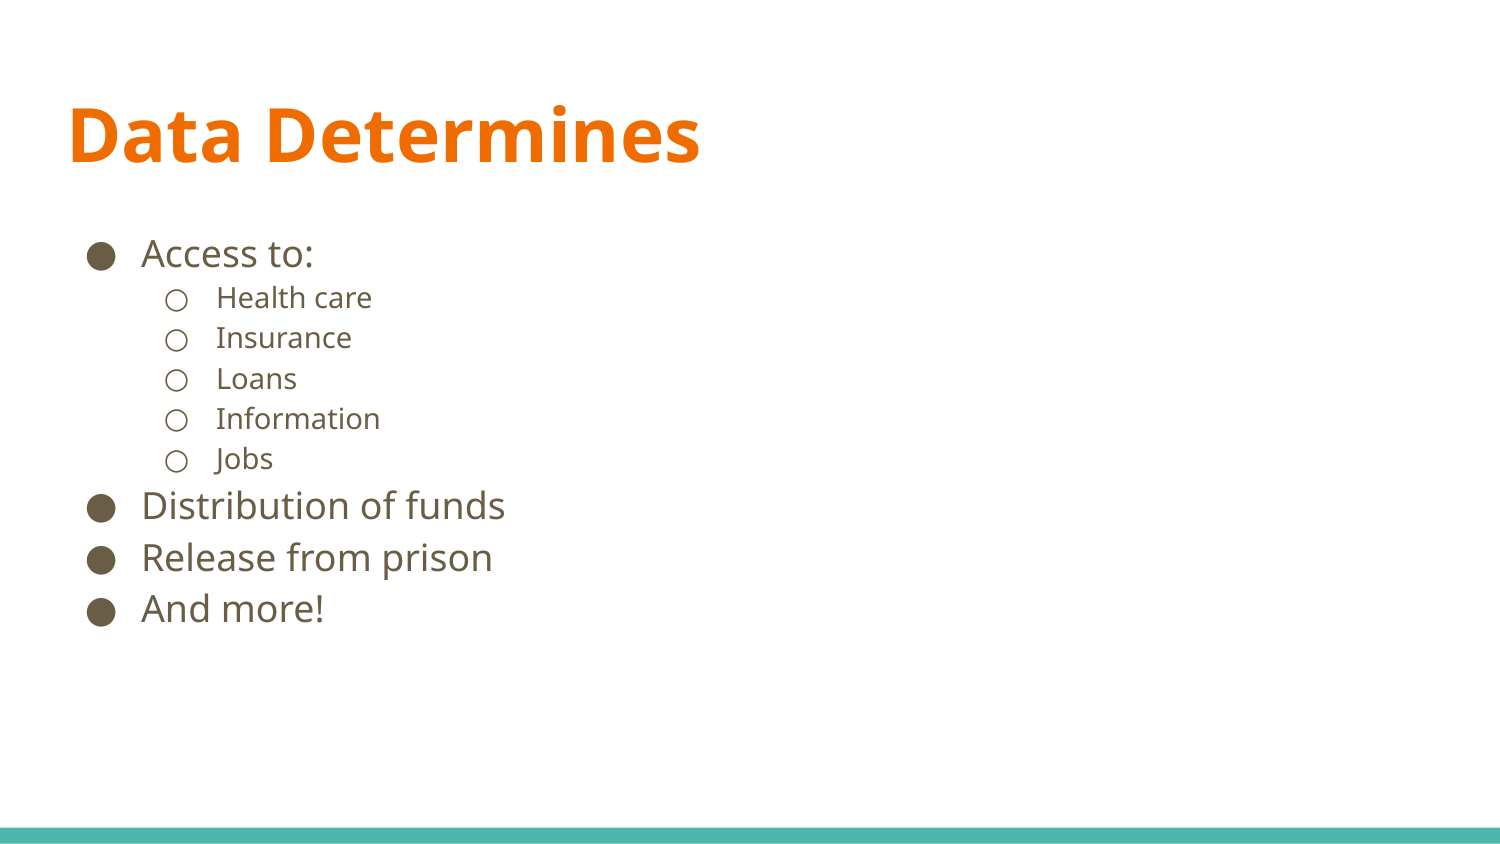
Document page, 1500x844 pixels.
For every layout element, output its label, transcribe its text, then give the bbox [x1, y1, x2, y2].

title Data Determines [51, 72, 1449, 189]
list Access to: Health care Insurance Loans Information Jobs Distribution of funds Release from prison And more! [51, 207, 1449, 750]
